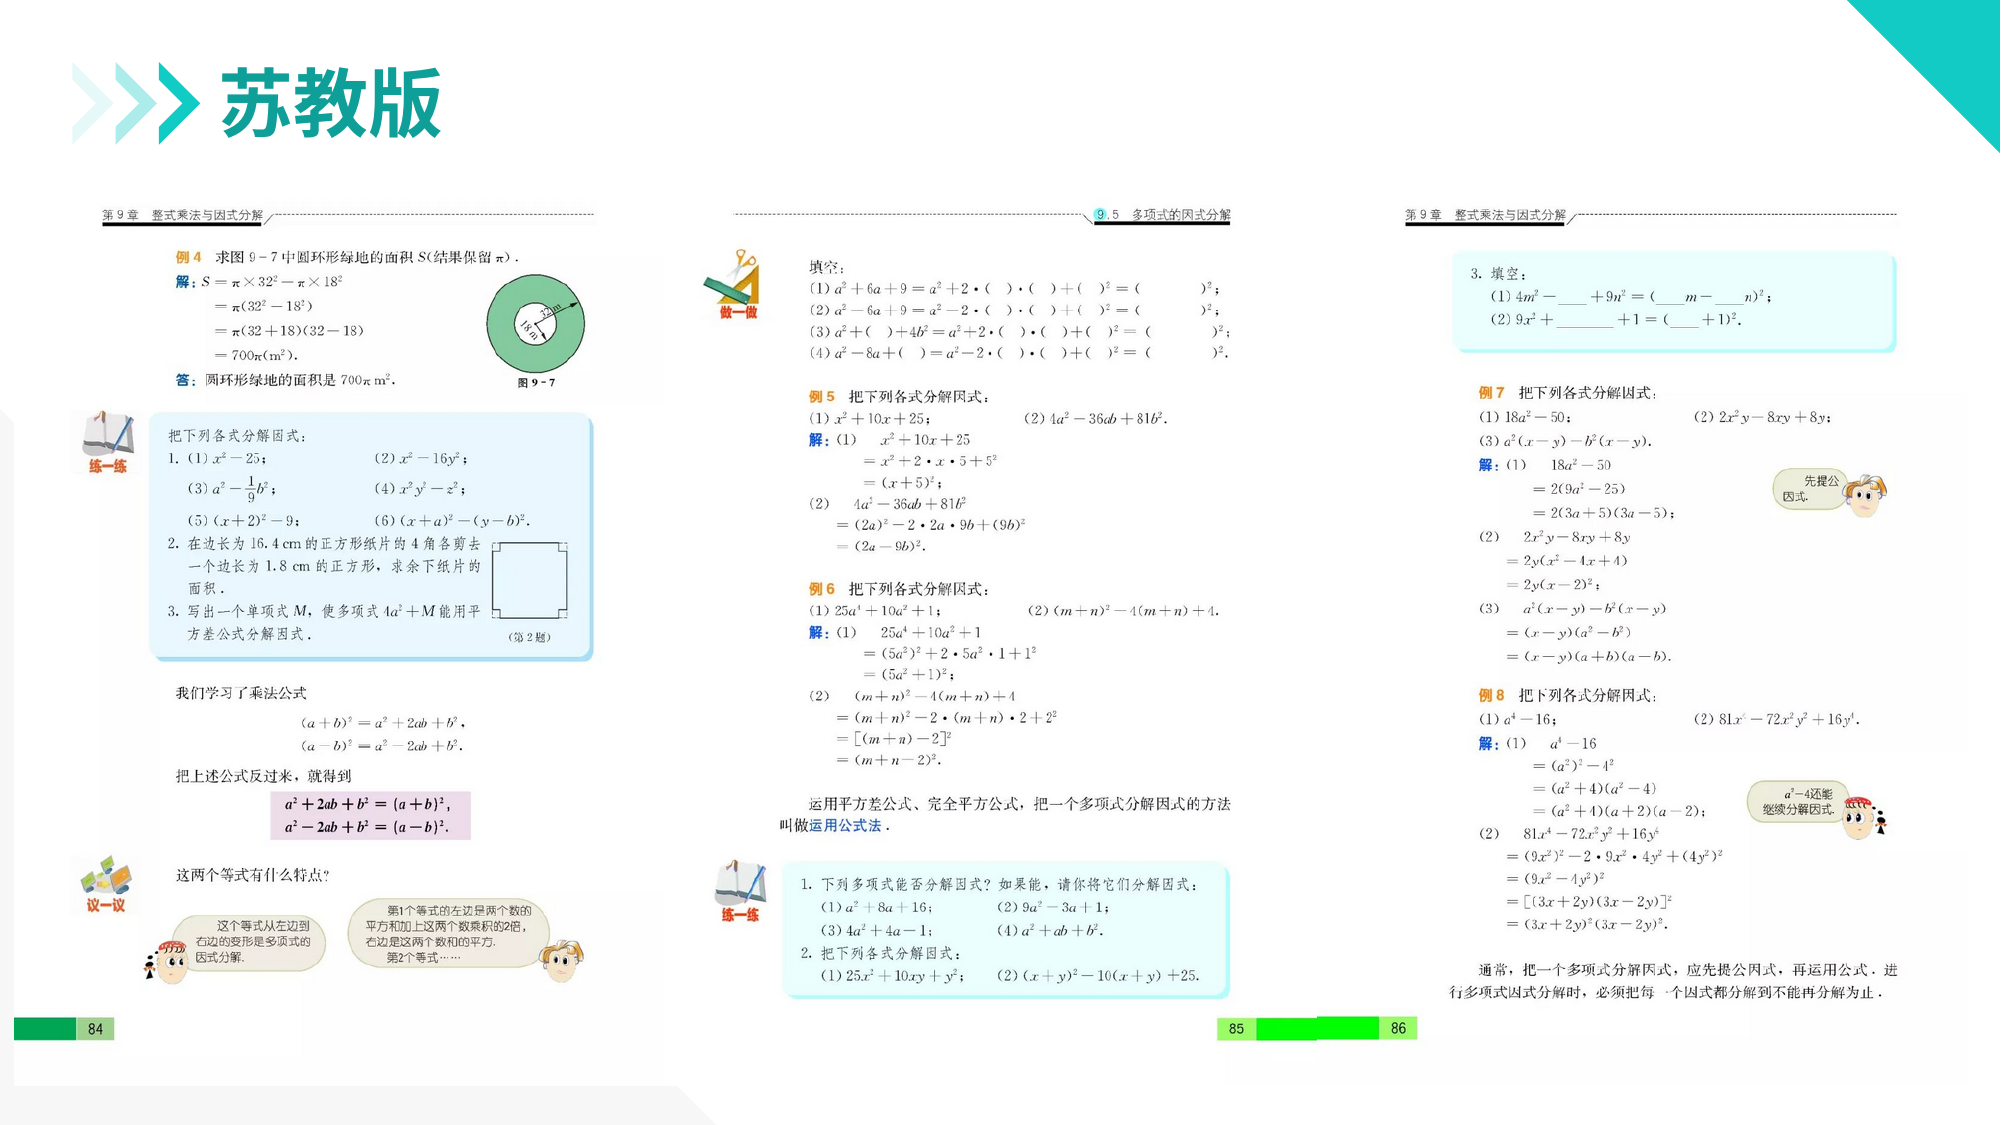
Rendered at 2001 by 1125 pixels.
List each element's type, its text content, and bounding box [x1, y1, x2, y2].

text_box 苏教版 [203, 48, 773, 154]
picture [14, 161, 1967, 1086]
